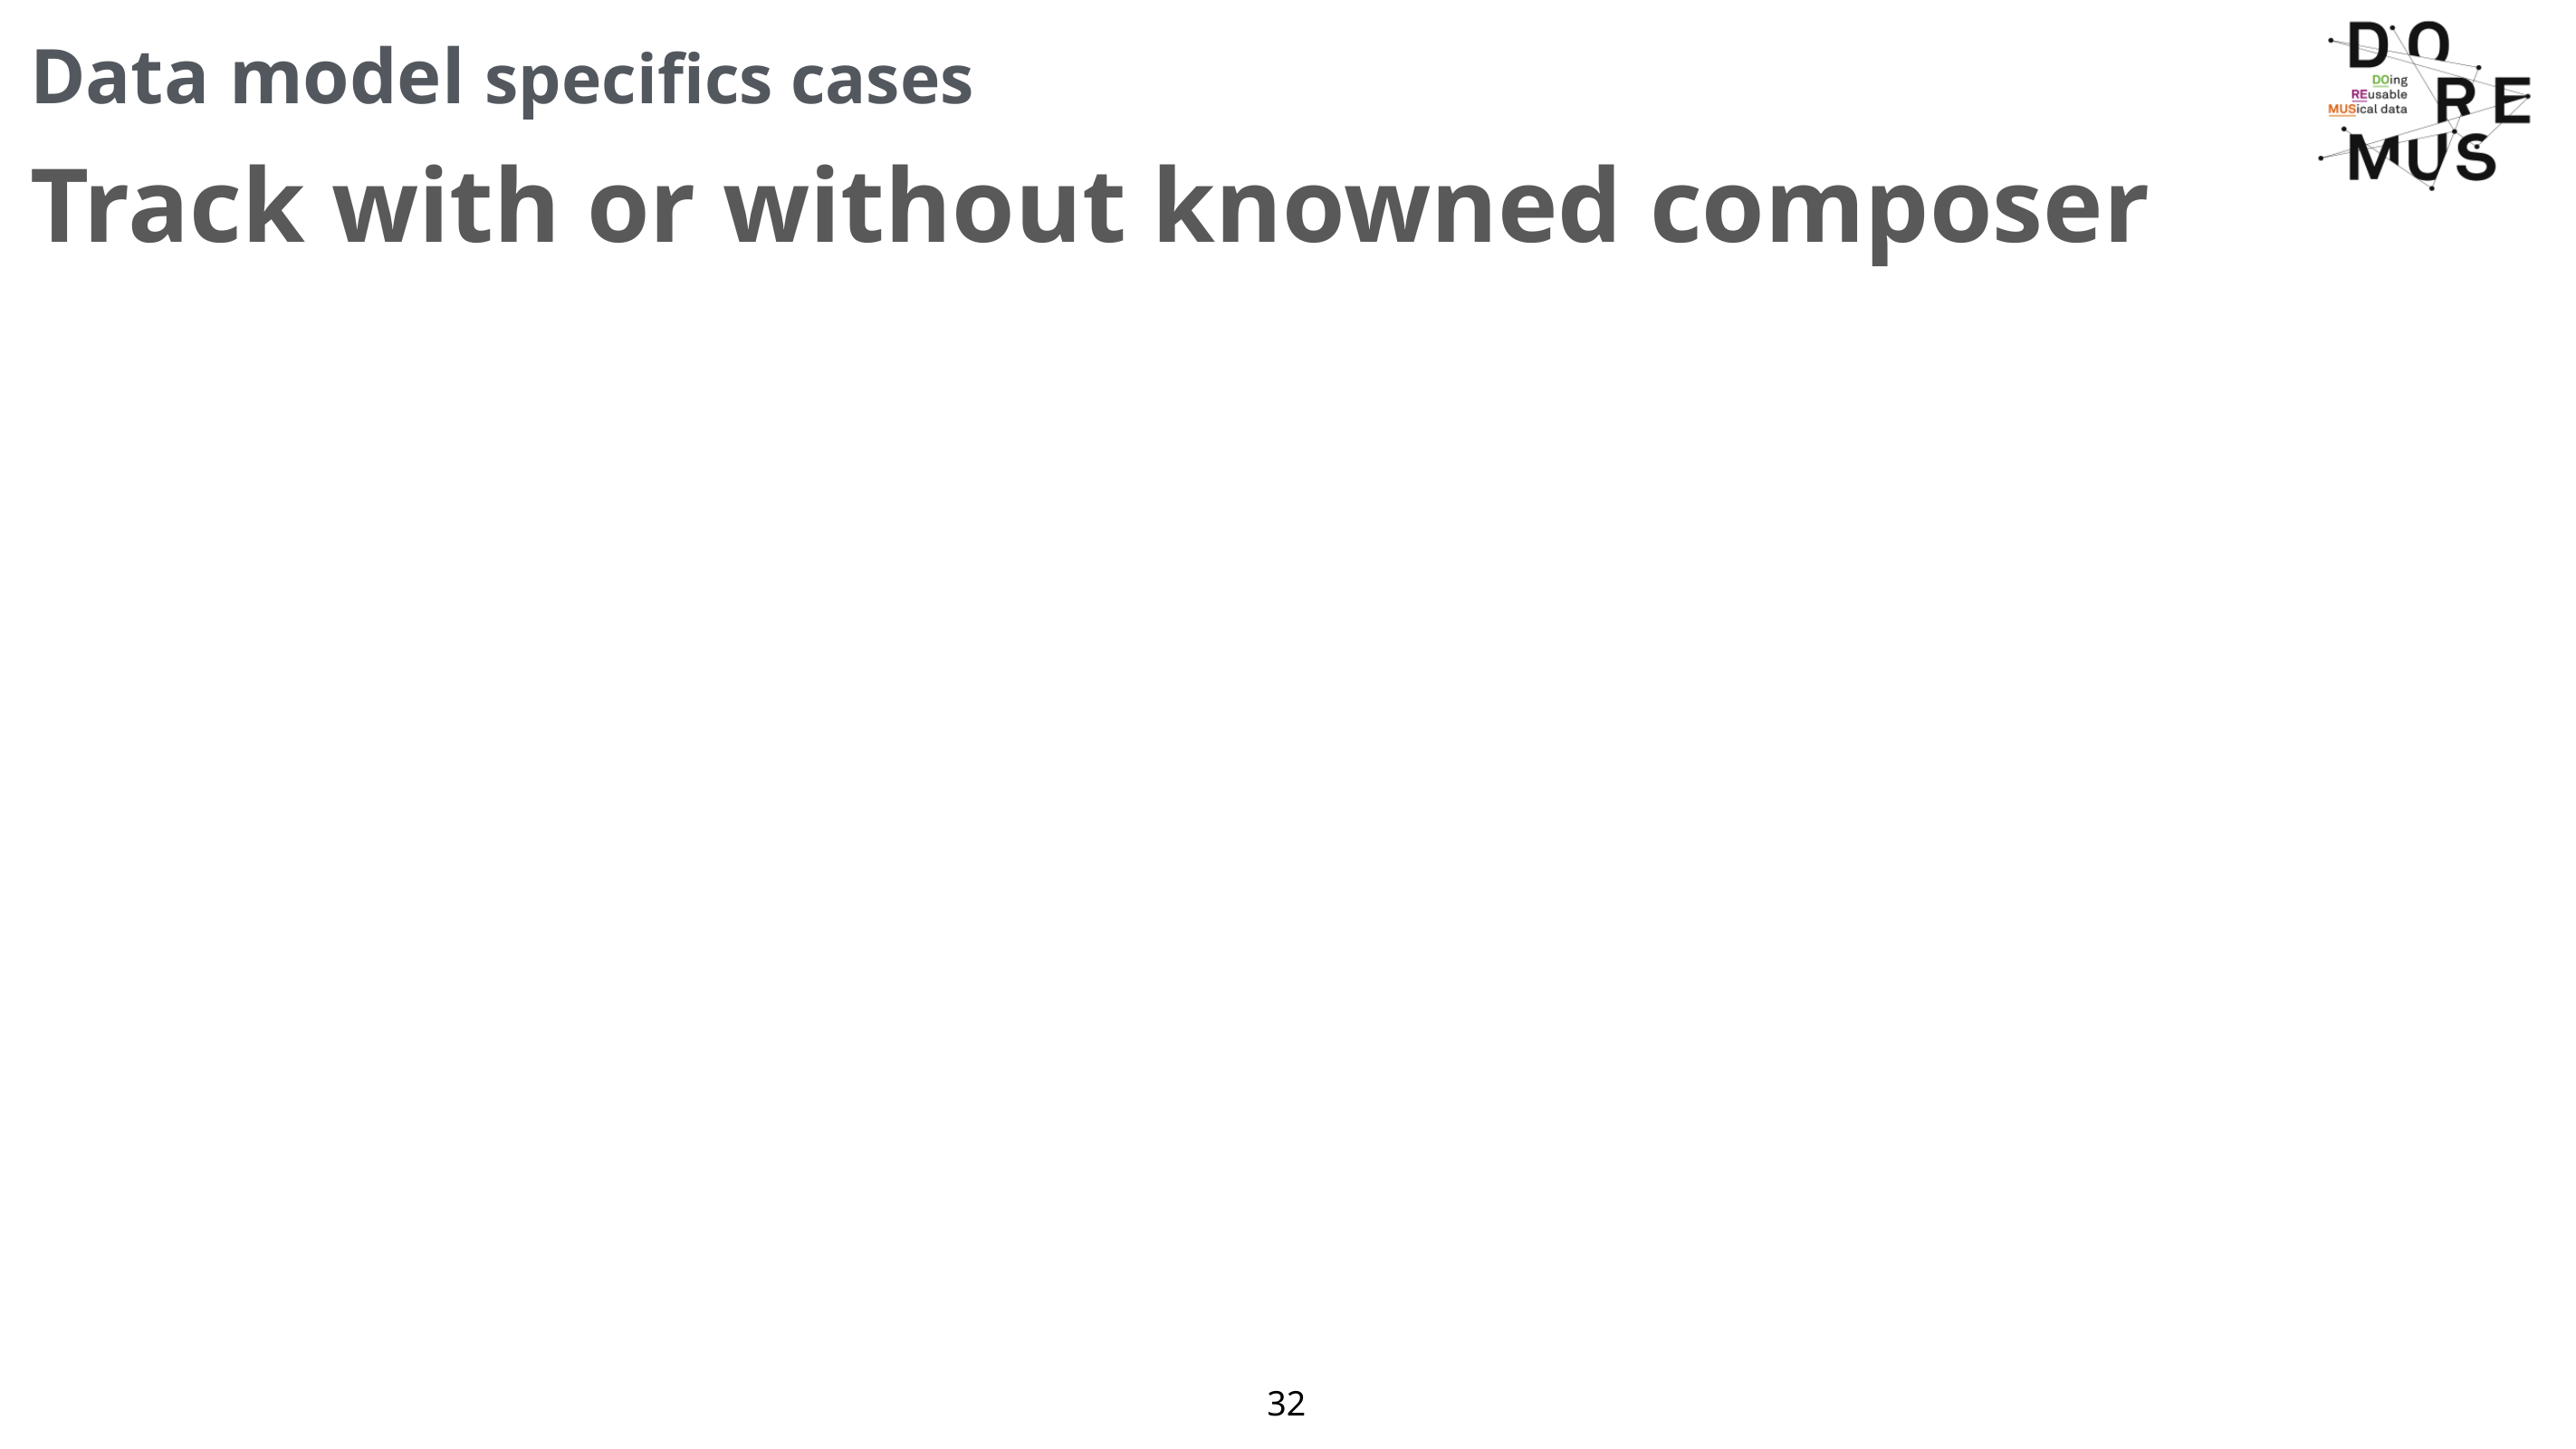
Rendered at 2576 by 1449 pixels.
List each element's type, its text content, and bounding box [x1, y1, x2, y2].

slide_number 32 [1248, 1374, 1326, 1431]
title Data model specifics cases [22, 14, 2221, 133]
list Track with or without knowned composer [22, 133, 2221, 270]
picture [2313, 14, 2534, 194]
